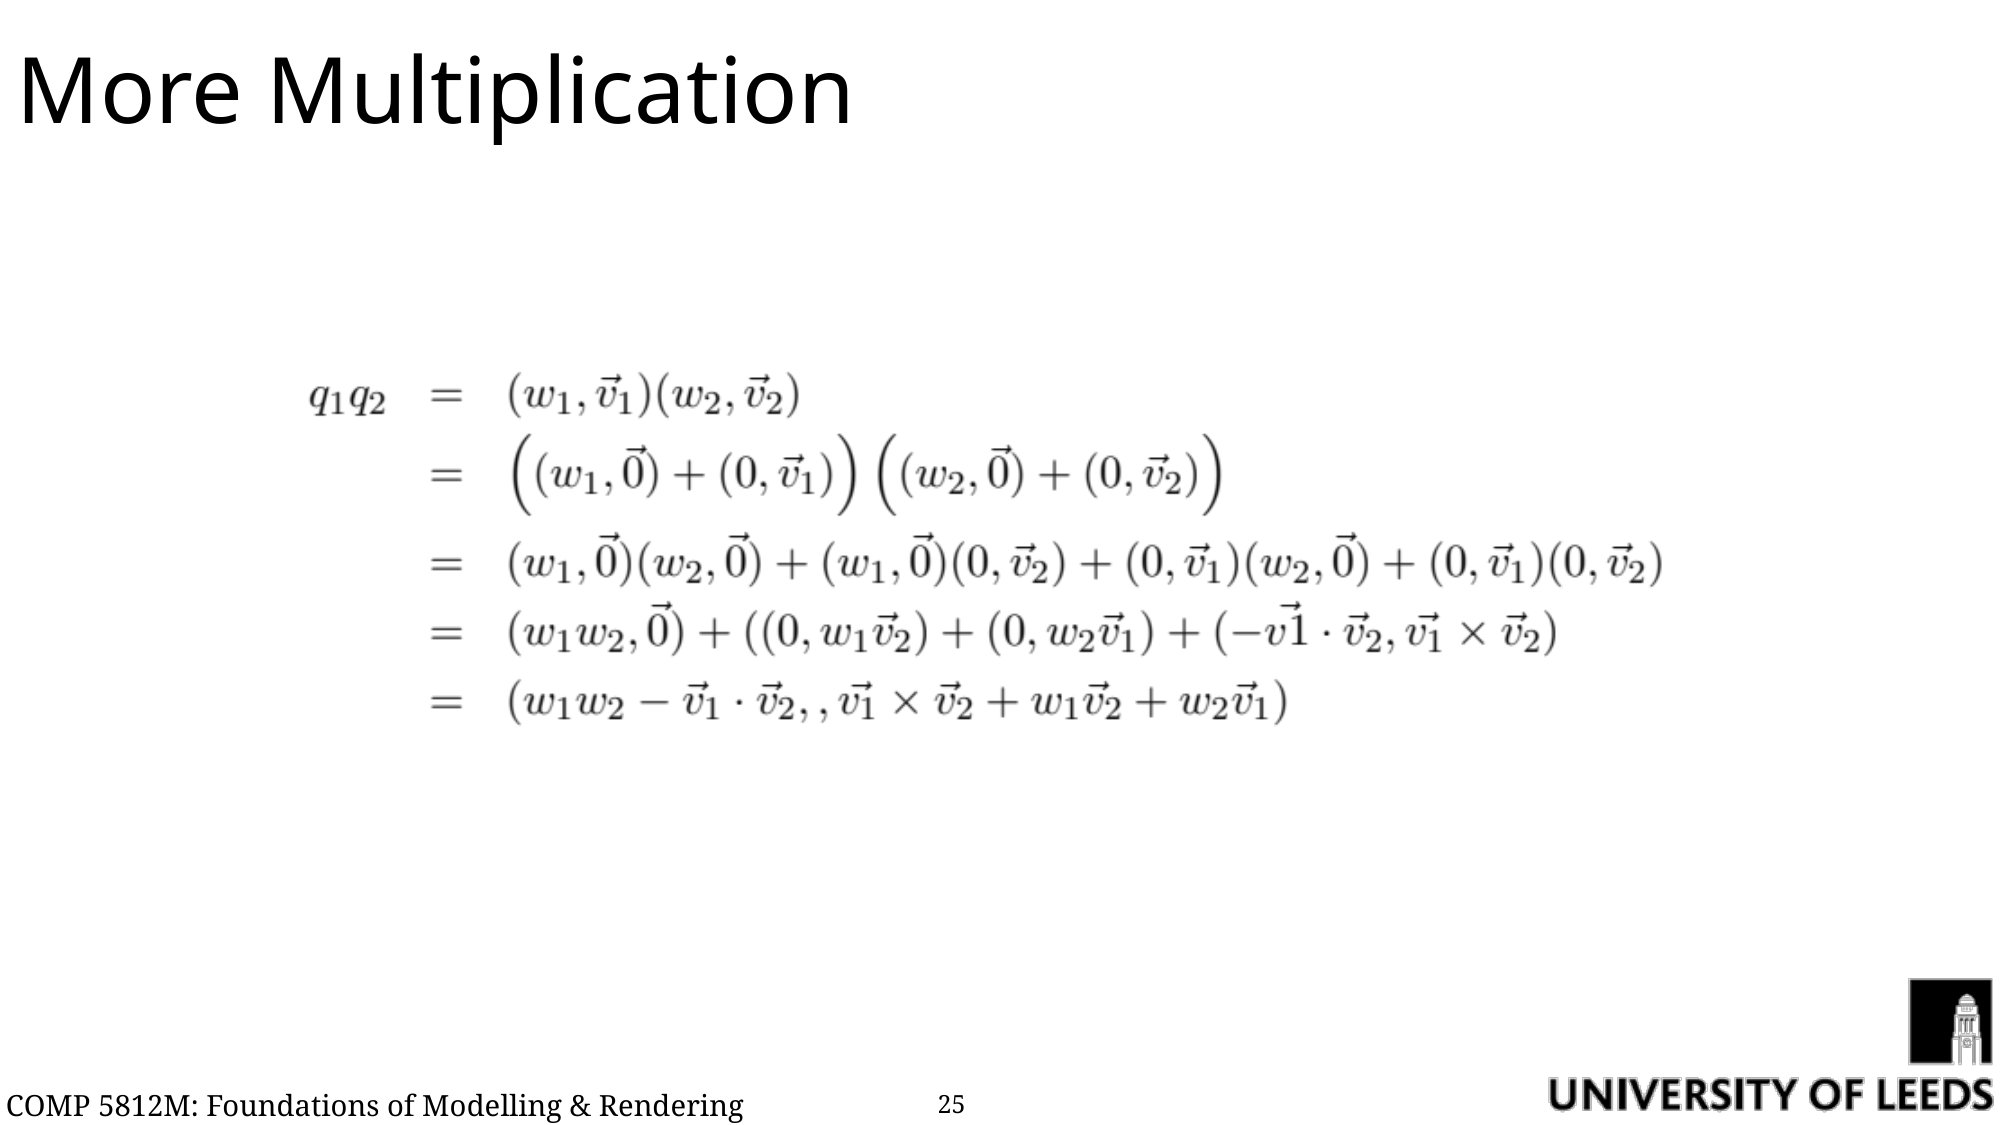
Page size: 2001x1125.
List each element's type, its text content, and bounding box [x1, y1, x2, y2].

title More Multiplication [1, 5, 2000, 182]
picture [298, 358, 1704, 781]
picture [1543, 930, 2000, 1125]
